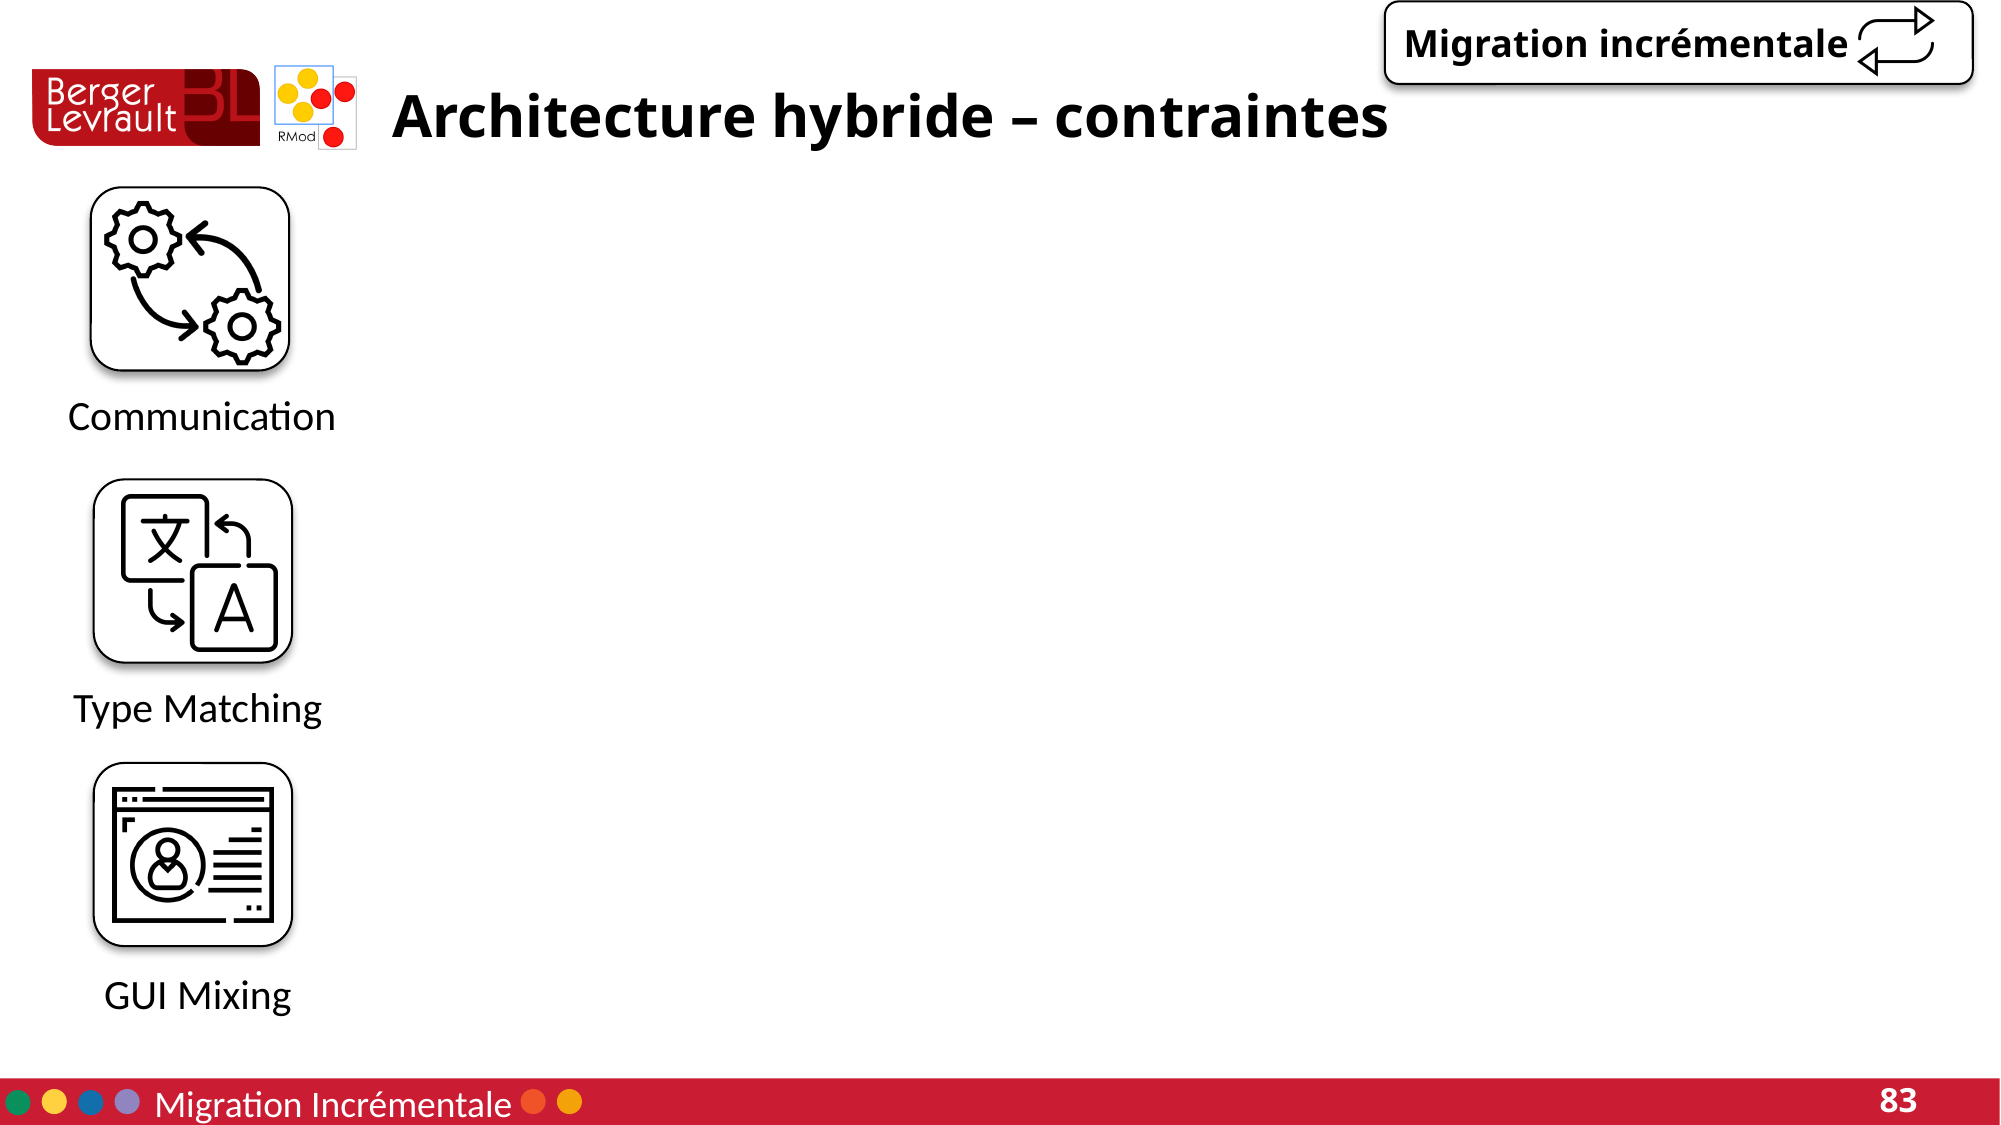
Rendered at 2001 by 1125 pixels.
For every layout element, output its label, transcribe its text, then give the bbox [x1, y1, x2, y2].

slide_number 83 [1832, 1078, 1965, 1125]
text_box [4, 1089, 32, 1117]
title Architecture hybride – contraintes [377, 79, 1906, 183]
picture [268, 60, 363, 155]
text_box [1384, 1, 1973, 84]
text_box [93, 479, 293, 663]
text_box [77, 1089, 105, 1117]
text_box [113, 1087, 139, 1116]
text_box Communication [53, 381, 352, 447]
text_box Type Matching [58, 673, 338, 739]
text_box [90, 187, 295, 379]
text_box GUI Mixing [89, 960, 307, 1026]
text_box [41, 1088, 67, 1115]
picture [32, 69, 260, 146]
text_box [555, 1087, 584, 1116]
text_box Migration Incrémentale [139, 1072, 546, 1125]
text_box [93, 762, 293, 947]
